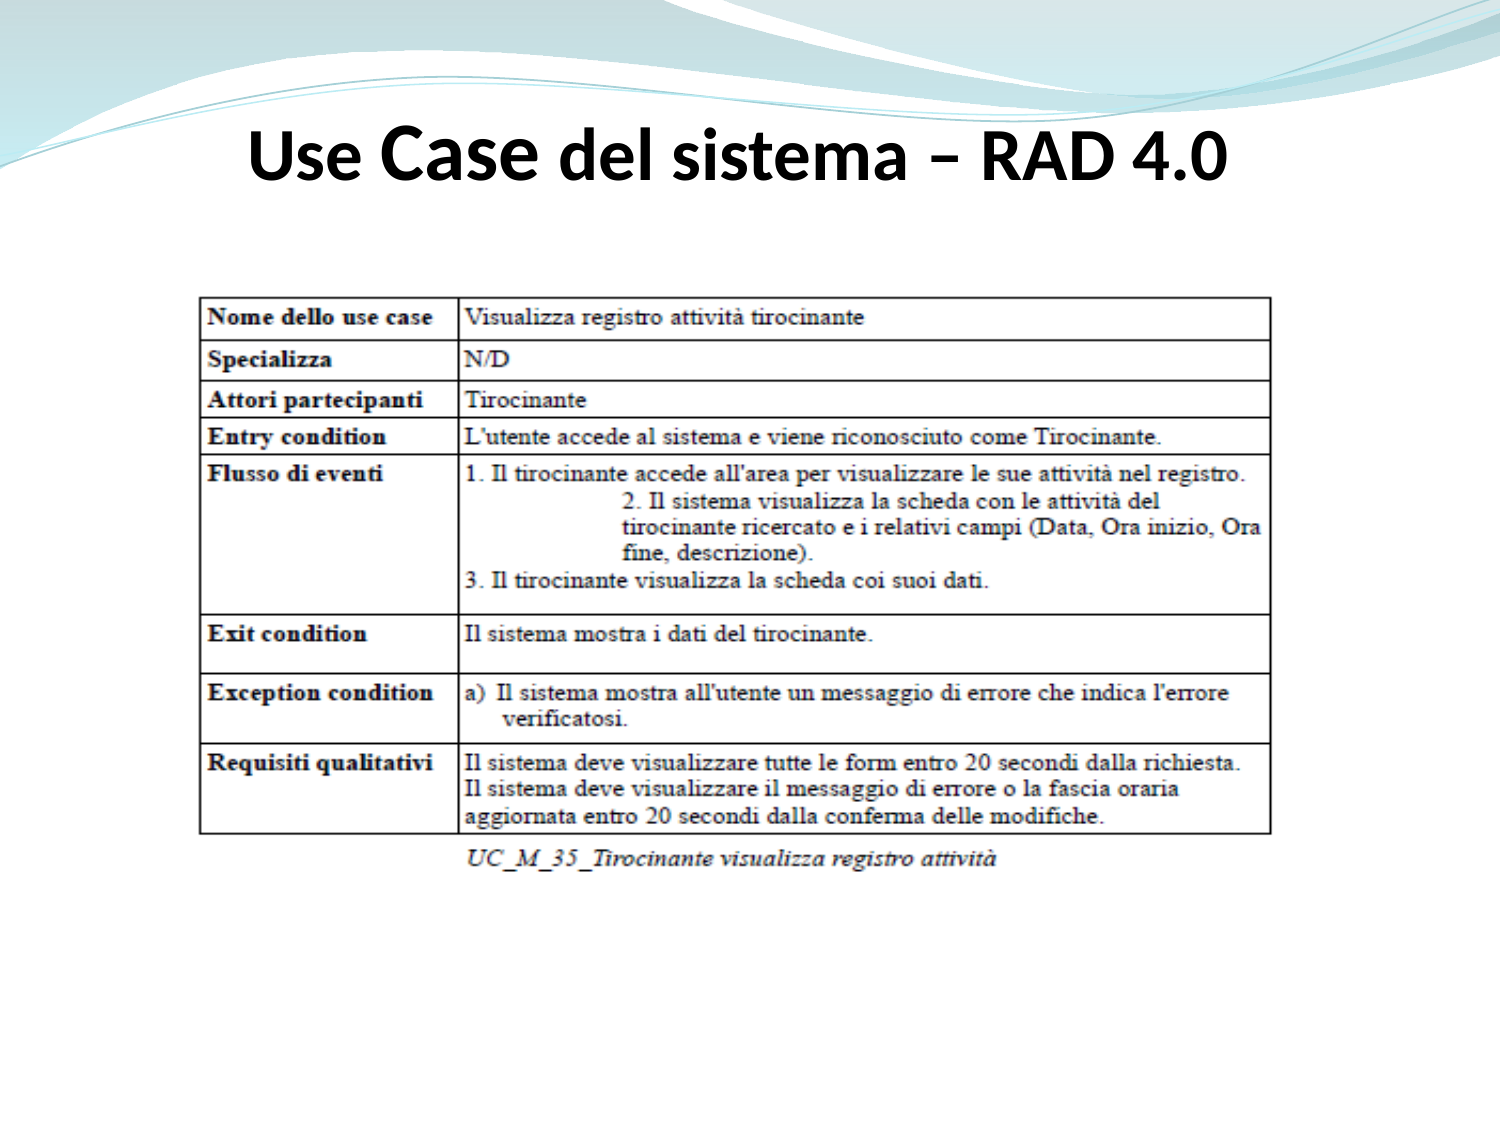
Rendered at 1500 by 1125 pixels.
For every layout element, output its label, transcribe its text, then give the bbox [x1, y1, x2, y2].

picture [159, 255, 1318, 894]
text_box Use Case del sistema – RAD 4.0 [0, 90, 1489, 205]
